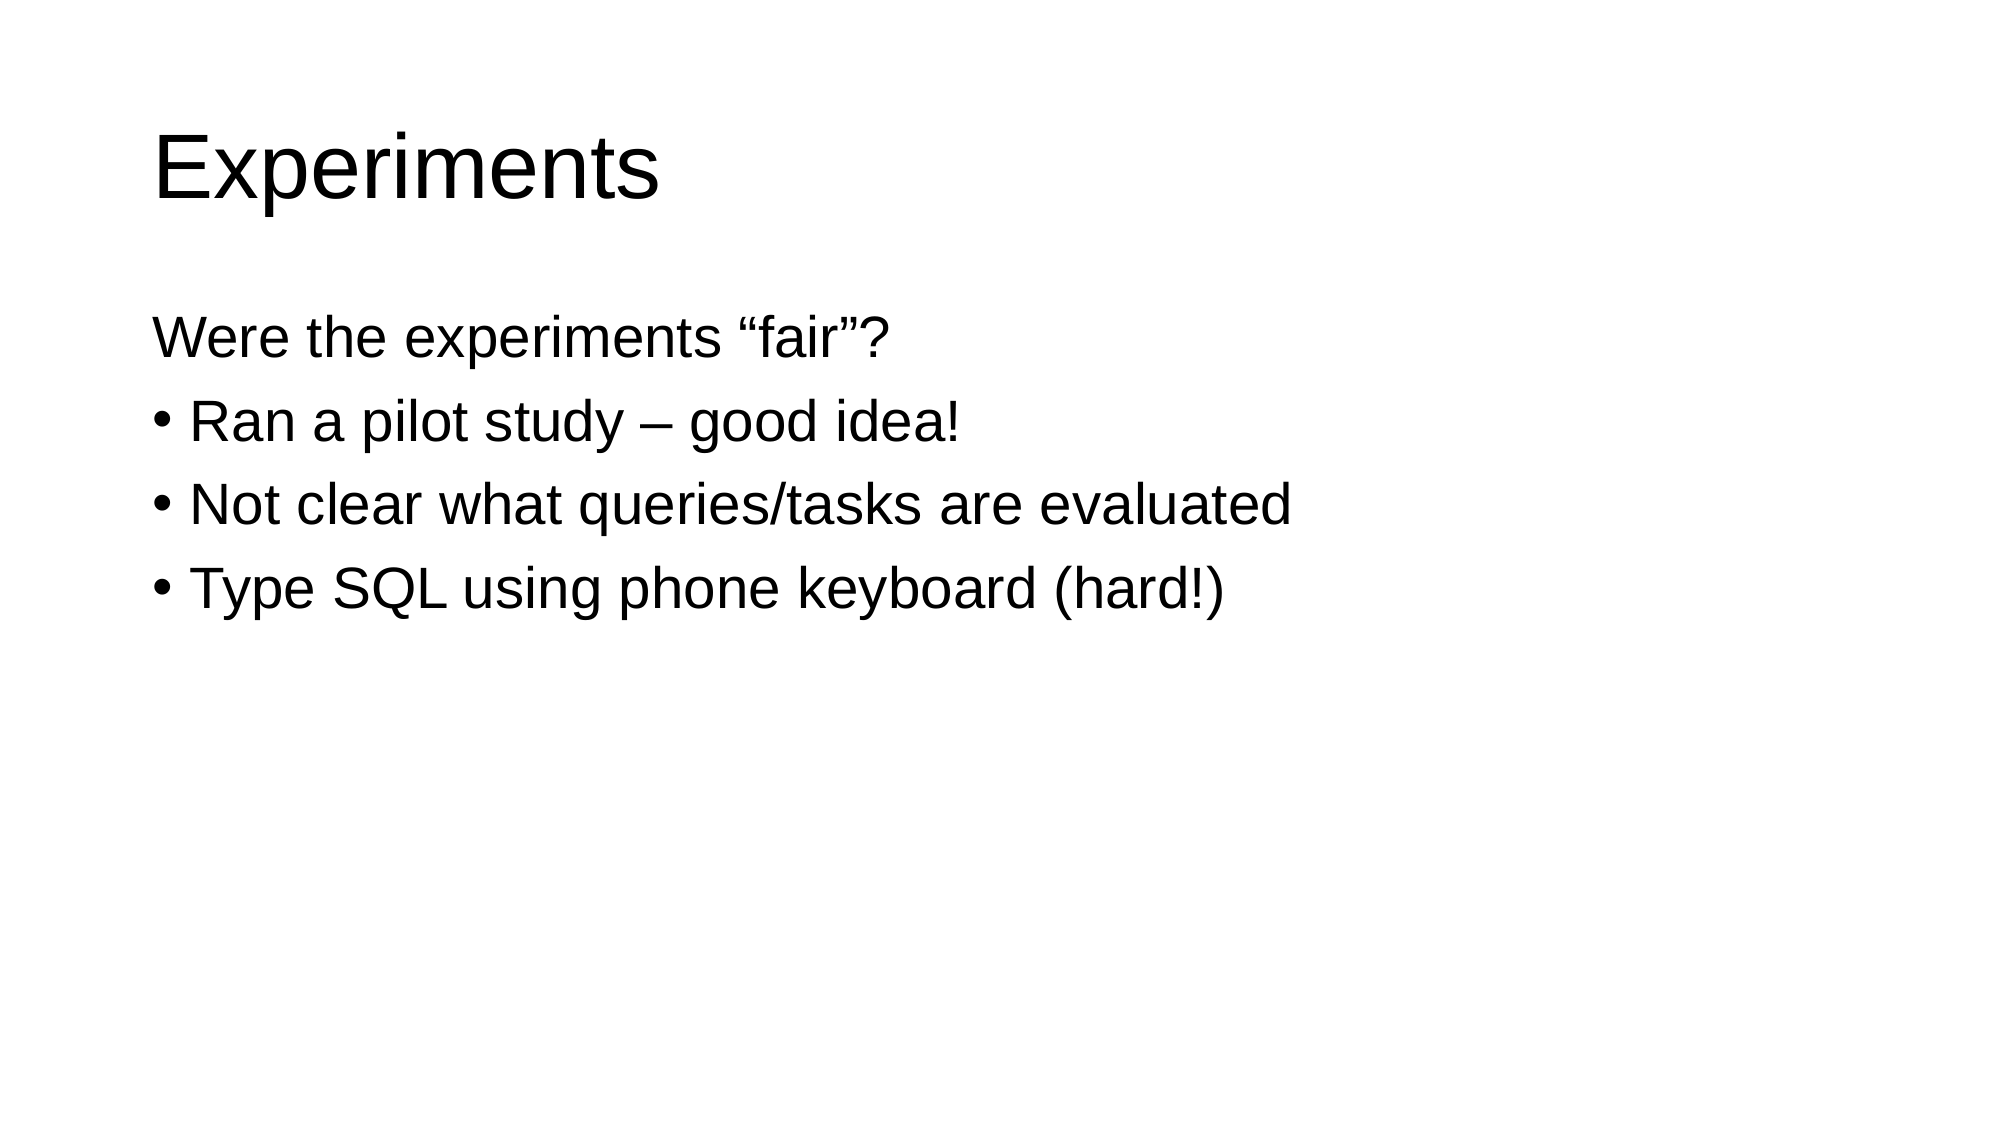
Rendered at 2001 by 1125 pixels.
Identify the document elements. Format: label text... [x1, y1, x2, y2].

title Experiments [137, 59, 1863, 278]
list Were the experiments “fair”? Ran a pilot study – good idea! Not clear what queries/tasks are evaluated Type SQL using phone keyboard (hard!) [137, 299, 1863, 1014]
